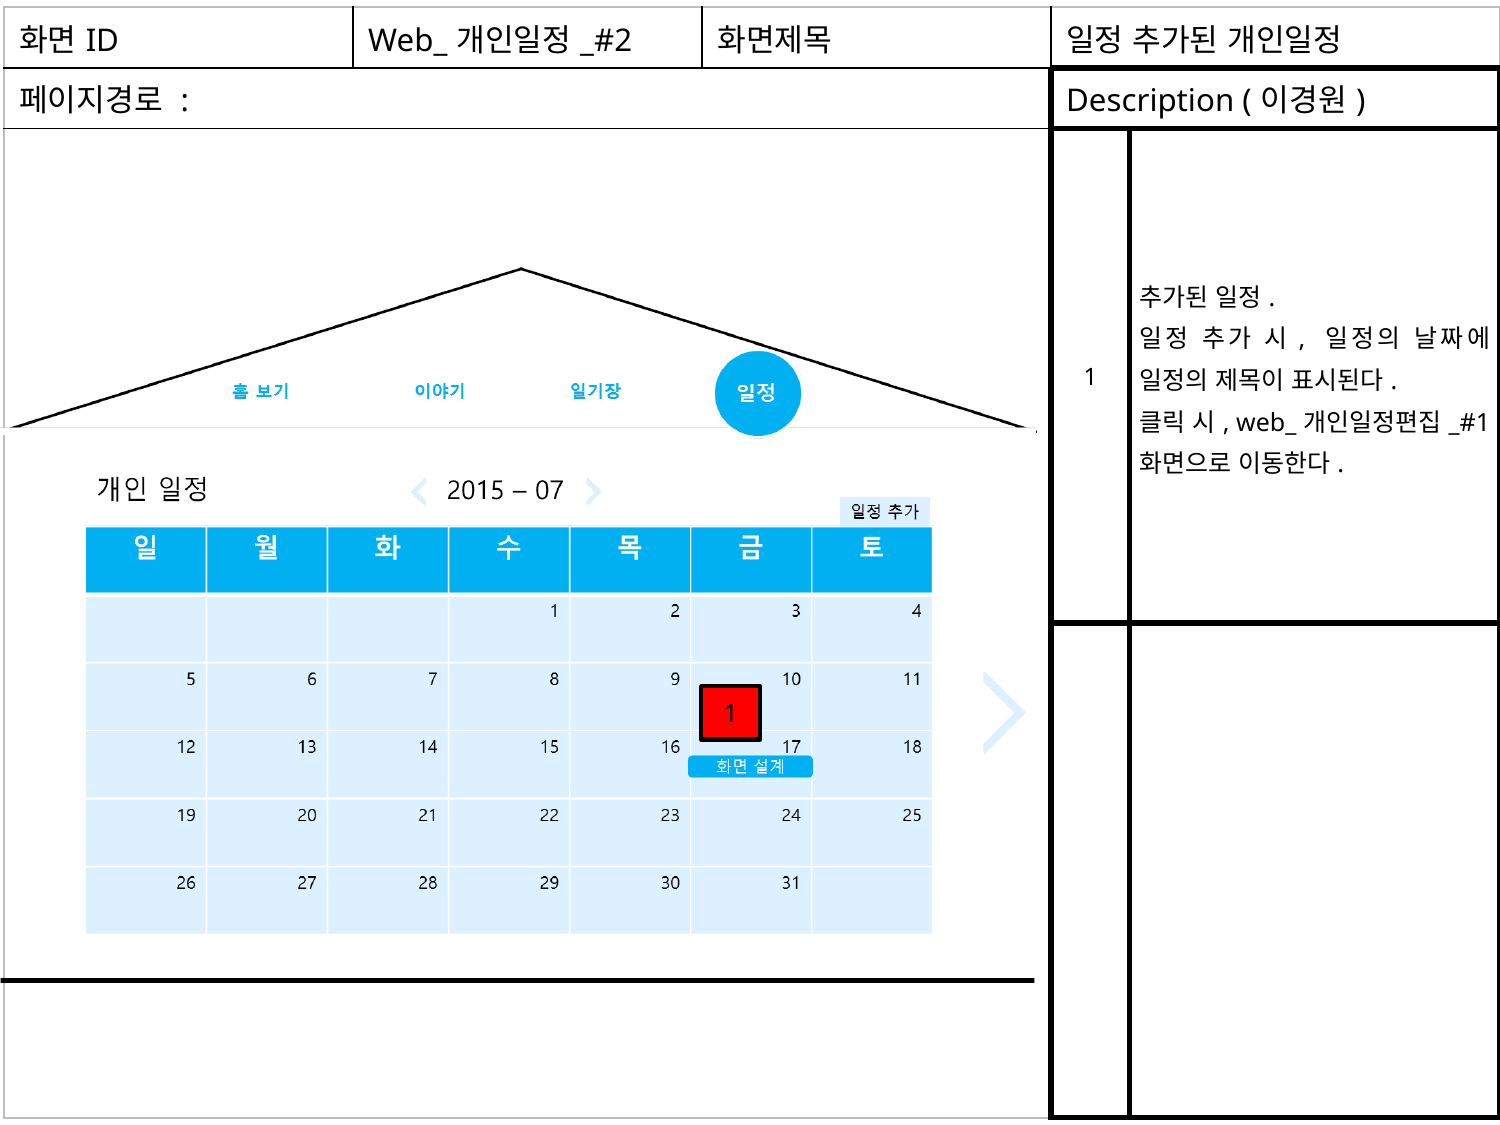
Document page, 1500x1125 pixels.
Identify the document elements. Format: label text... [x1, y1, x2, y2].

table_header 화면제목 [703, 8, 1050, 67]
table_cell 추가된 일정. 일정 추가 시, 일정의 날짜에 일정의 제목이 표시된다. 클릭 시, web_개인일정편집_#1 화면으로 이동한다. [1132, 131, 1497, 620]
table_cell [1132, 626, 1497, 1115]
table_header 일정 추가된 개인일정 [1052, 8, 1499, 65]
table_cell [1054, 626, 1127, 1115]
table_cell [5, 129, 1048, 1117]
table_cell Description (이경원) [1054, 71, 1497, 126]
picture [0, 266, 1037, 984]
table_cell 페이지경로 : [5, 69, 1048, 128]
table_header Web_개인일정_#2 [354, 8, 701, 67]
table_header 화면ID [5, 8, 352, 67]
table_cell 1 [1054, 131, 1127, 620]
